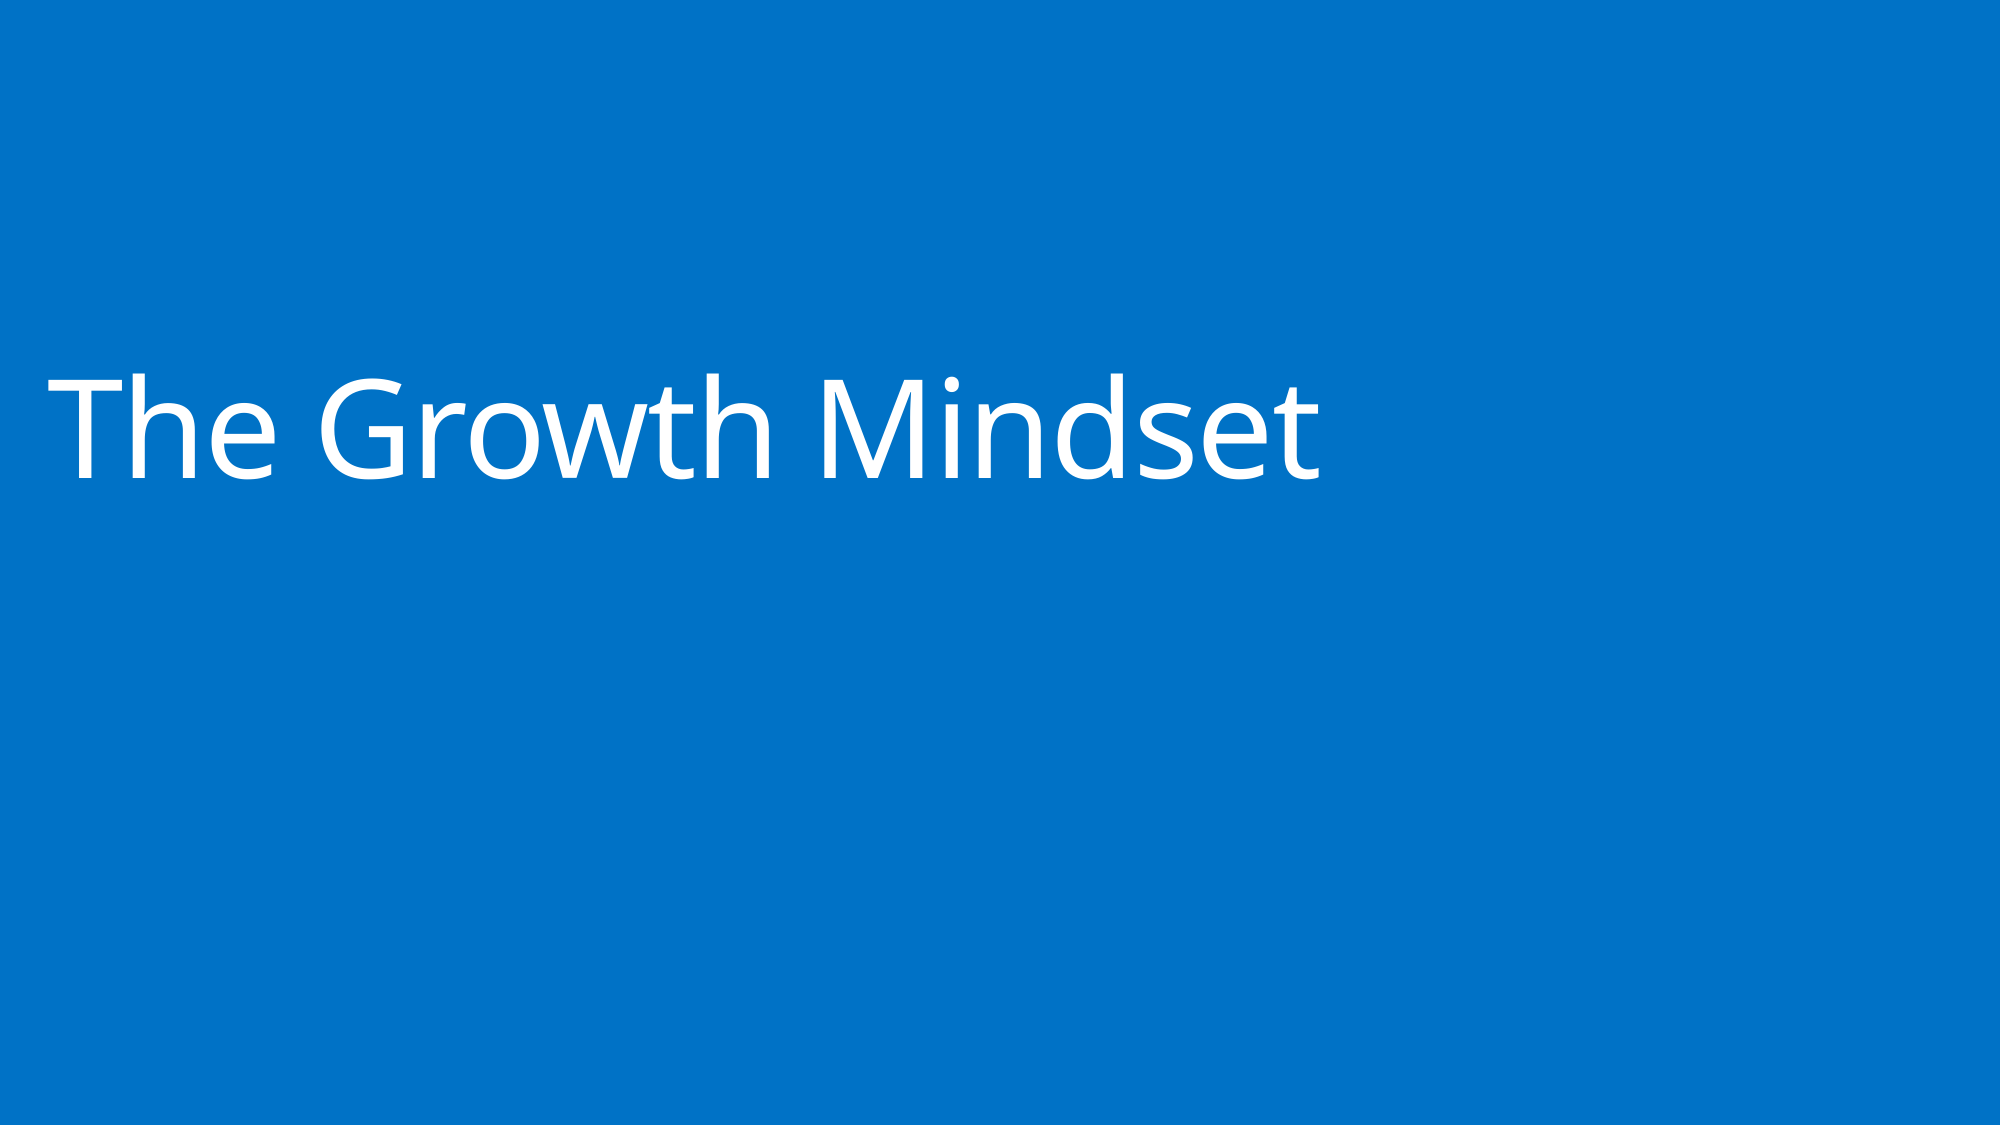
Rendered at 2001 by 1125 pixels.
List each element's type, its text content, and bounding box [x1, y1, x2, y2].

title The Growth Mindset [24, 337, 1976, 637]
